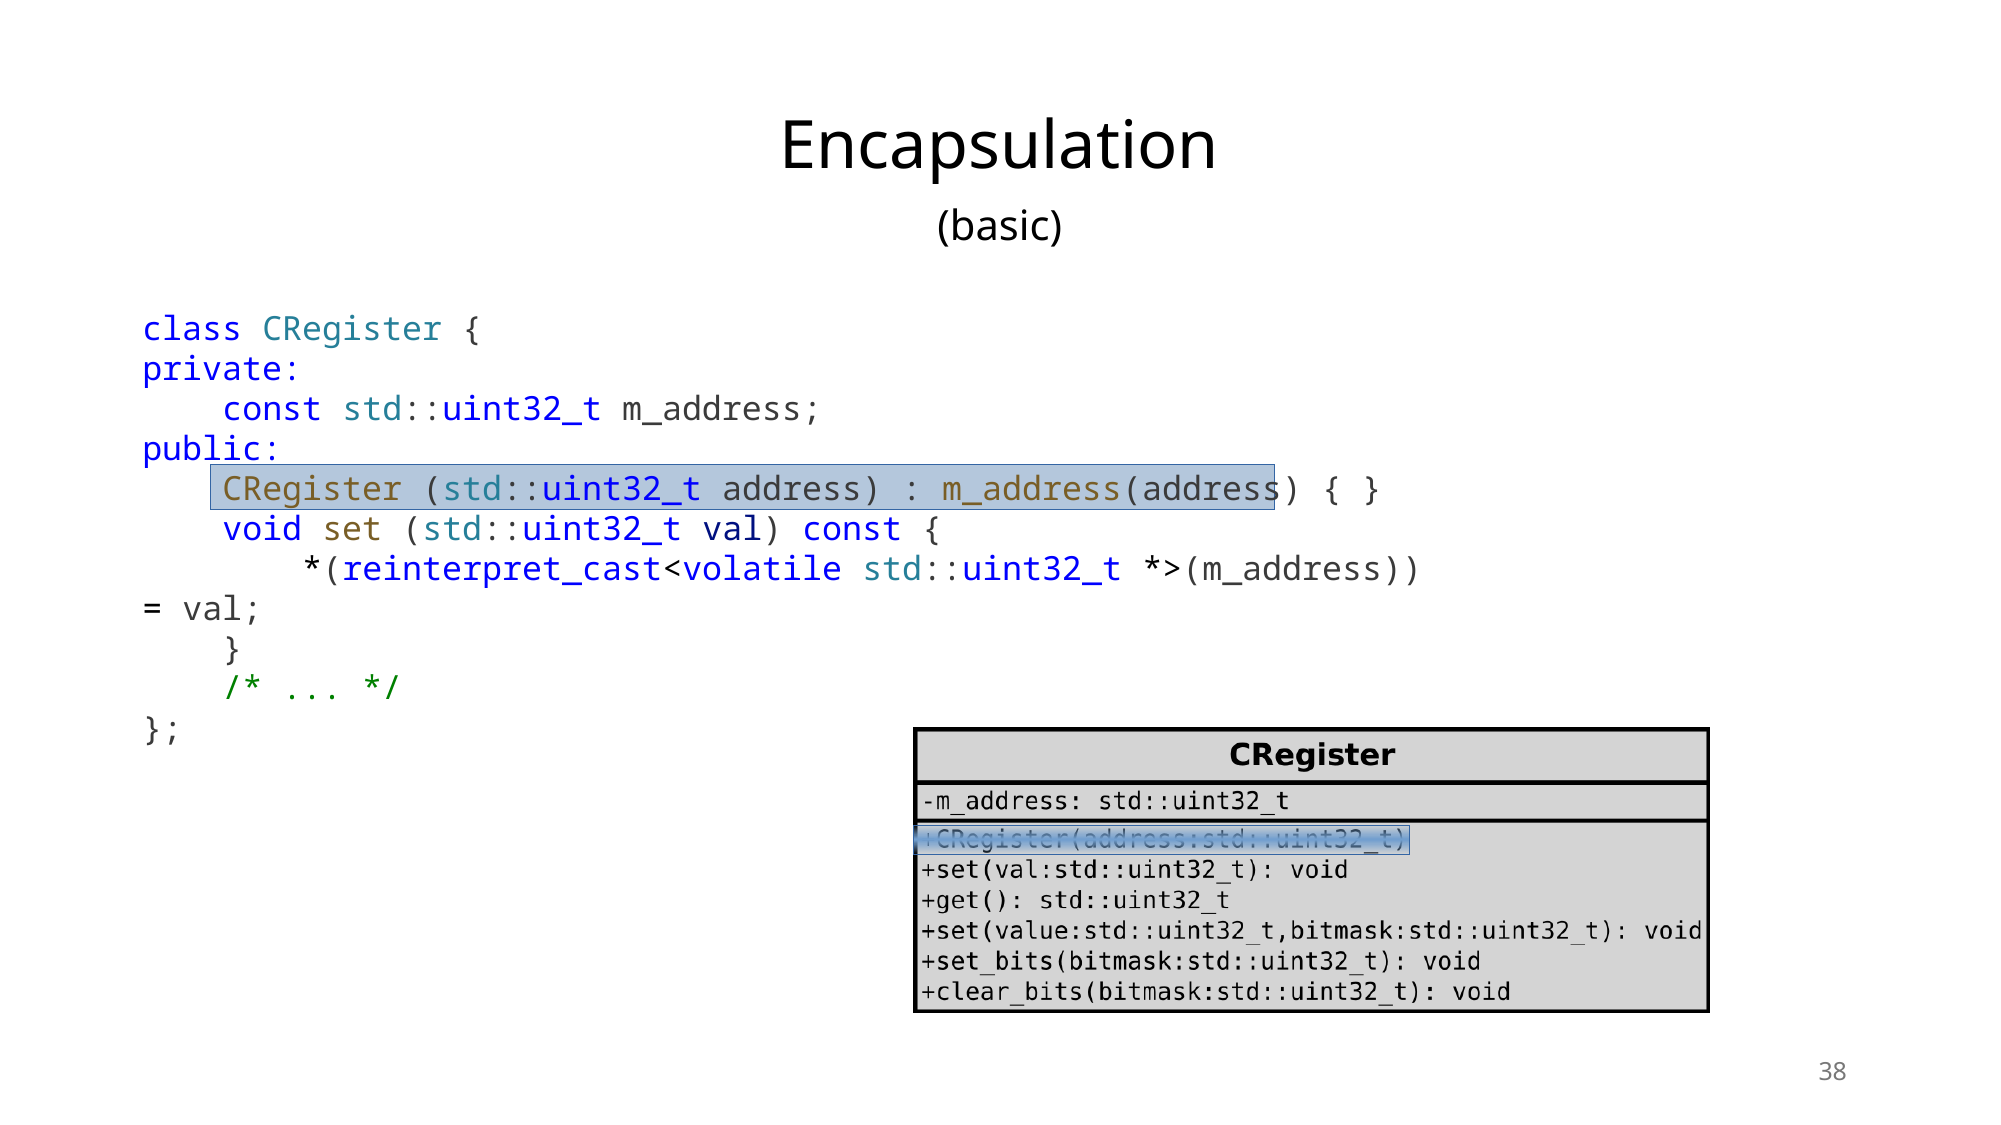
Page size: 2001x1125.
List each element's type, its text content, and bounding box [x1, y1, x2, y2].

text_box Encapsulation (basic) [317, 103, 1683, 270]
slide_number 38 [1412, 1042, 1862, 1102]
text_box class CRegister { private: const std::uint32_t m_address; public: CRegister (std::uint32_t address) : m_address(address) { } void set (std::uint32_t val) const { *(reinterpret_cast<volatile std::uint32_t *>(m_address)) = val; } /* ... */ }; [127, 299, 1453, 648]
picture [913, 727, 1710, 1013]
